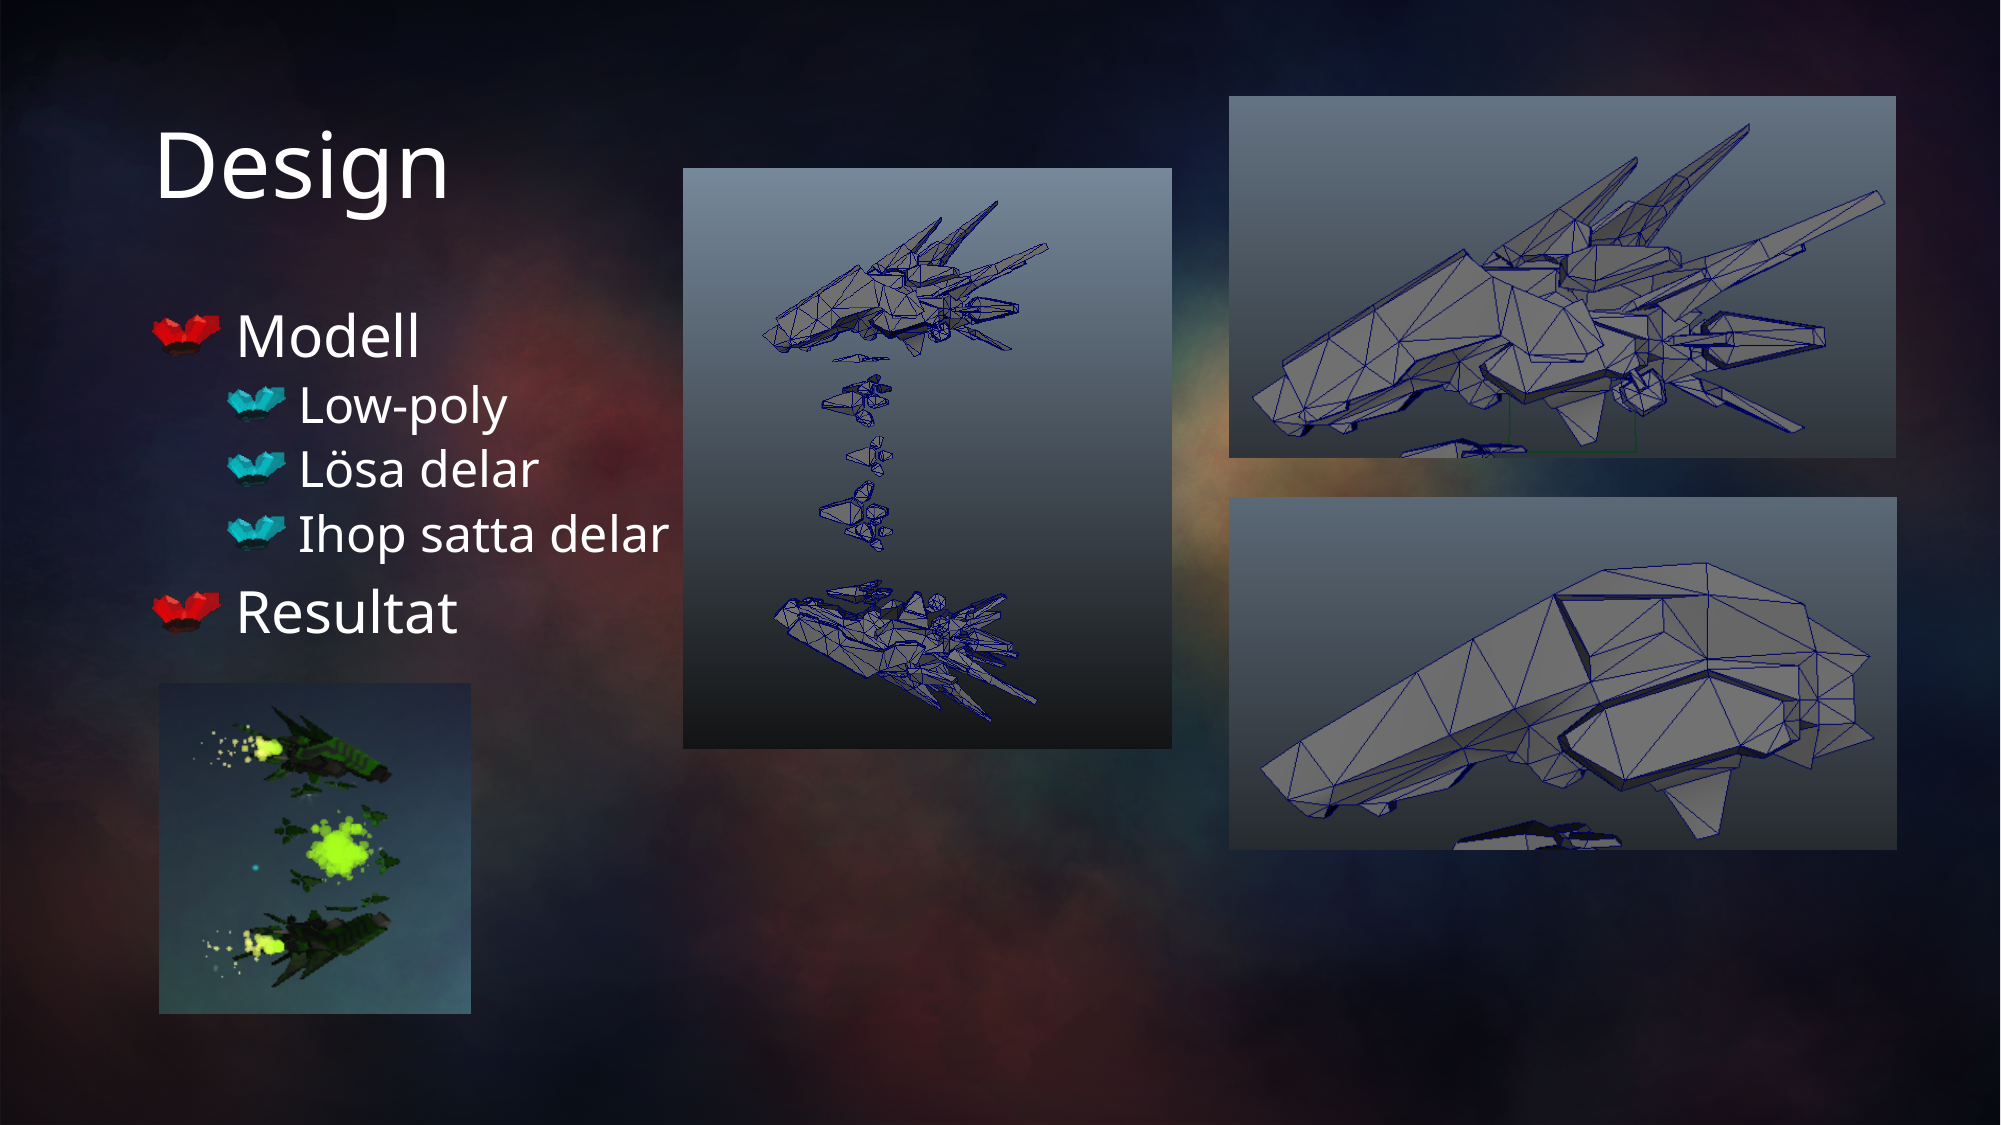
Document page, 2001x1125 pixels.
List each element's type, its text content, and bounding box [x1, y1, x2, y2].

picture [0, 0, 2001, 1125]
list Modell Low-poly Lösa delar Ihop satta delar Resultat [137, 299, 1863, 1014]
title Design [137, 59, 1863, 278]
